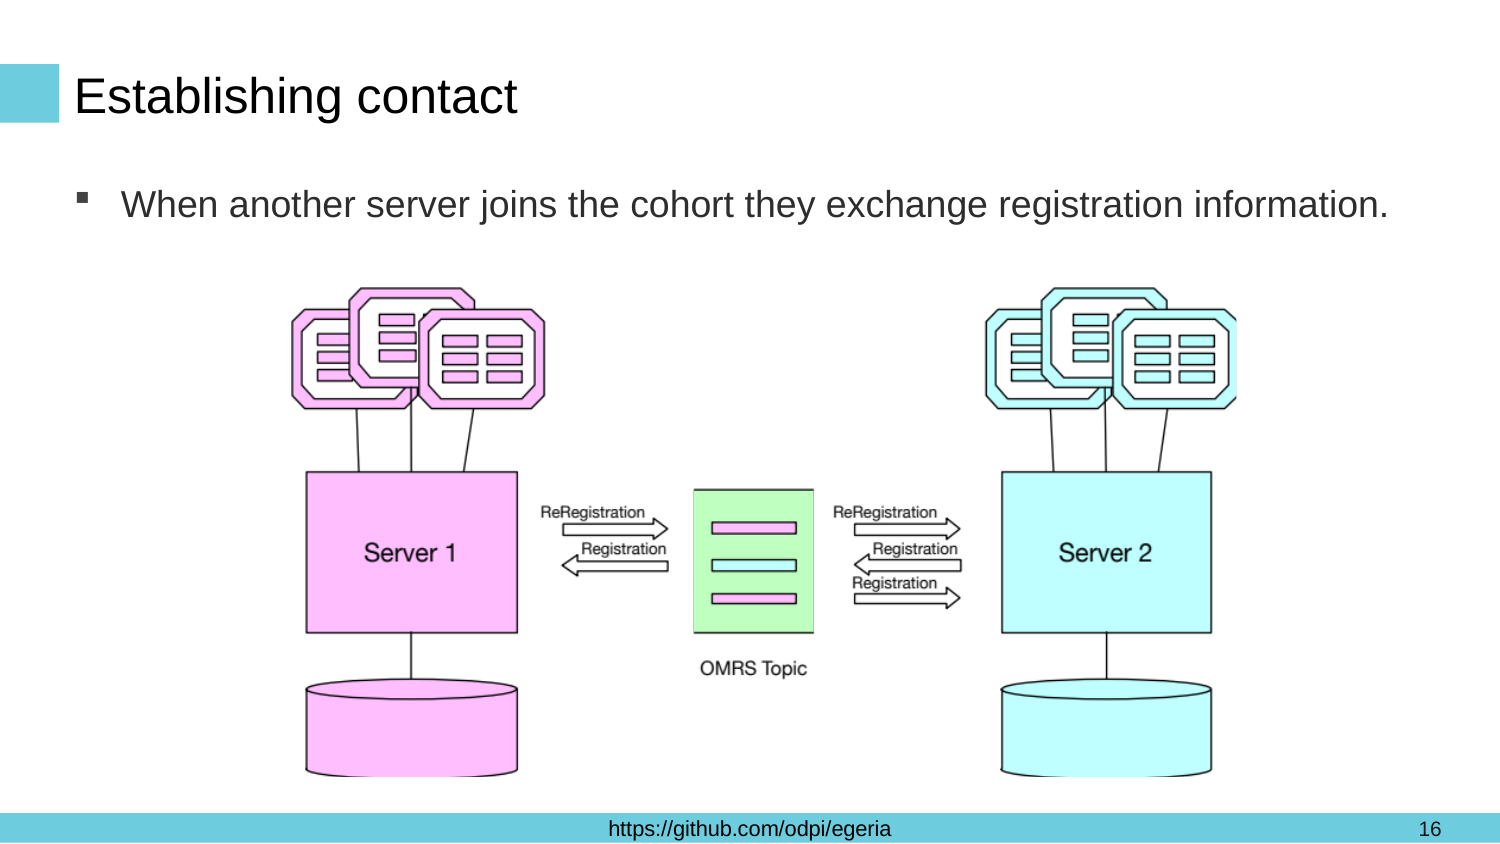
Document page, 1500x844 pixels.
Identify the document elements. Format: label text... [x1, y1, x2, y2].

picture [289, 286, 1237, 778]
title Establishing contact [58, 46, 1449, 140]
list When another server joins the cohort they exchange registration information. [58, 158, 1449, 750]
slide_number 16 [1403, 813, 1494, 843]
